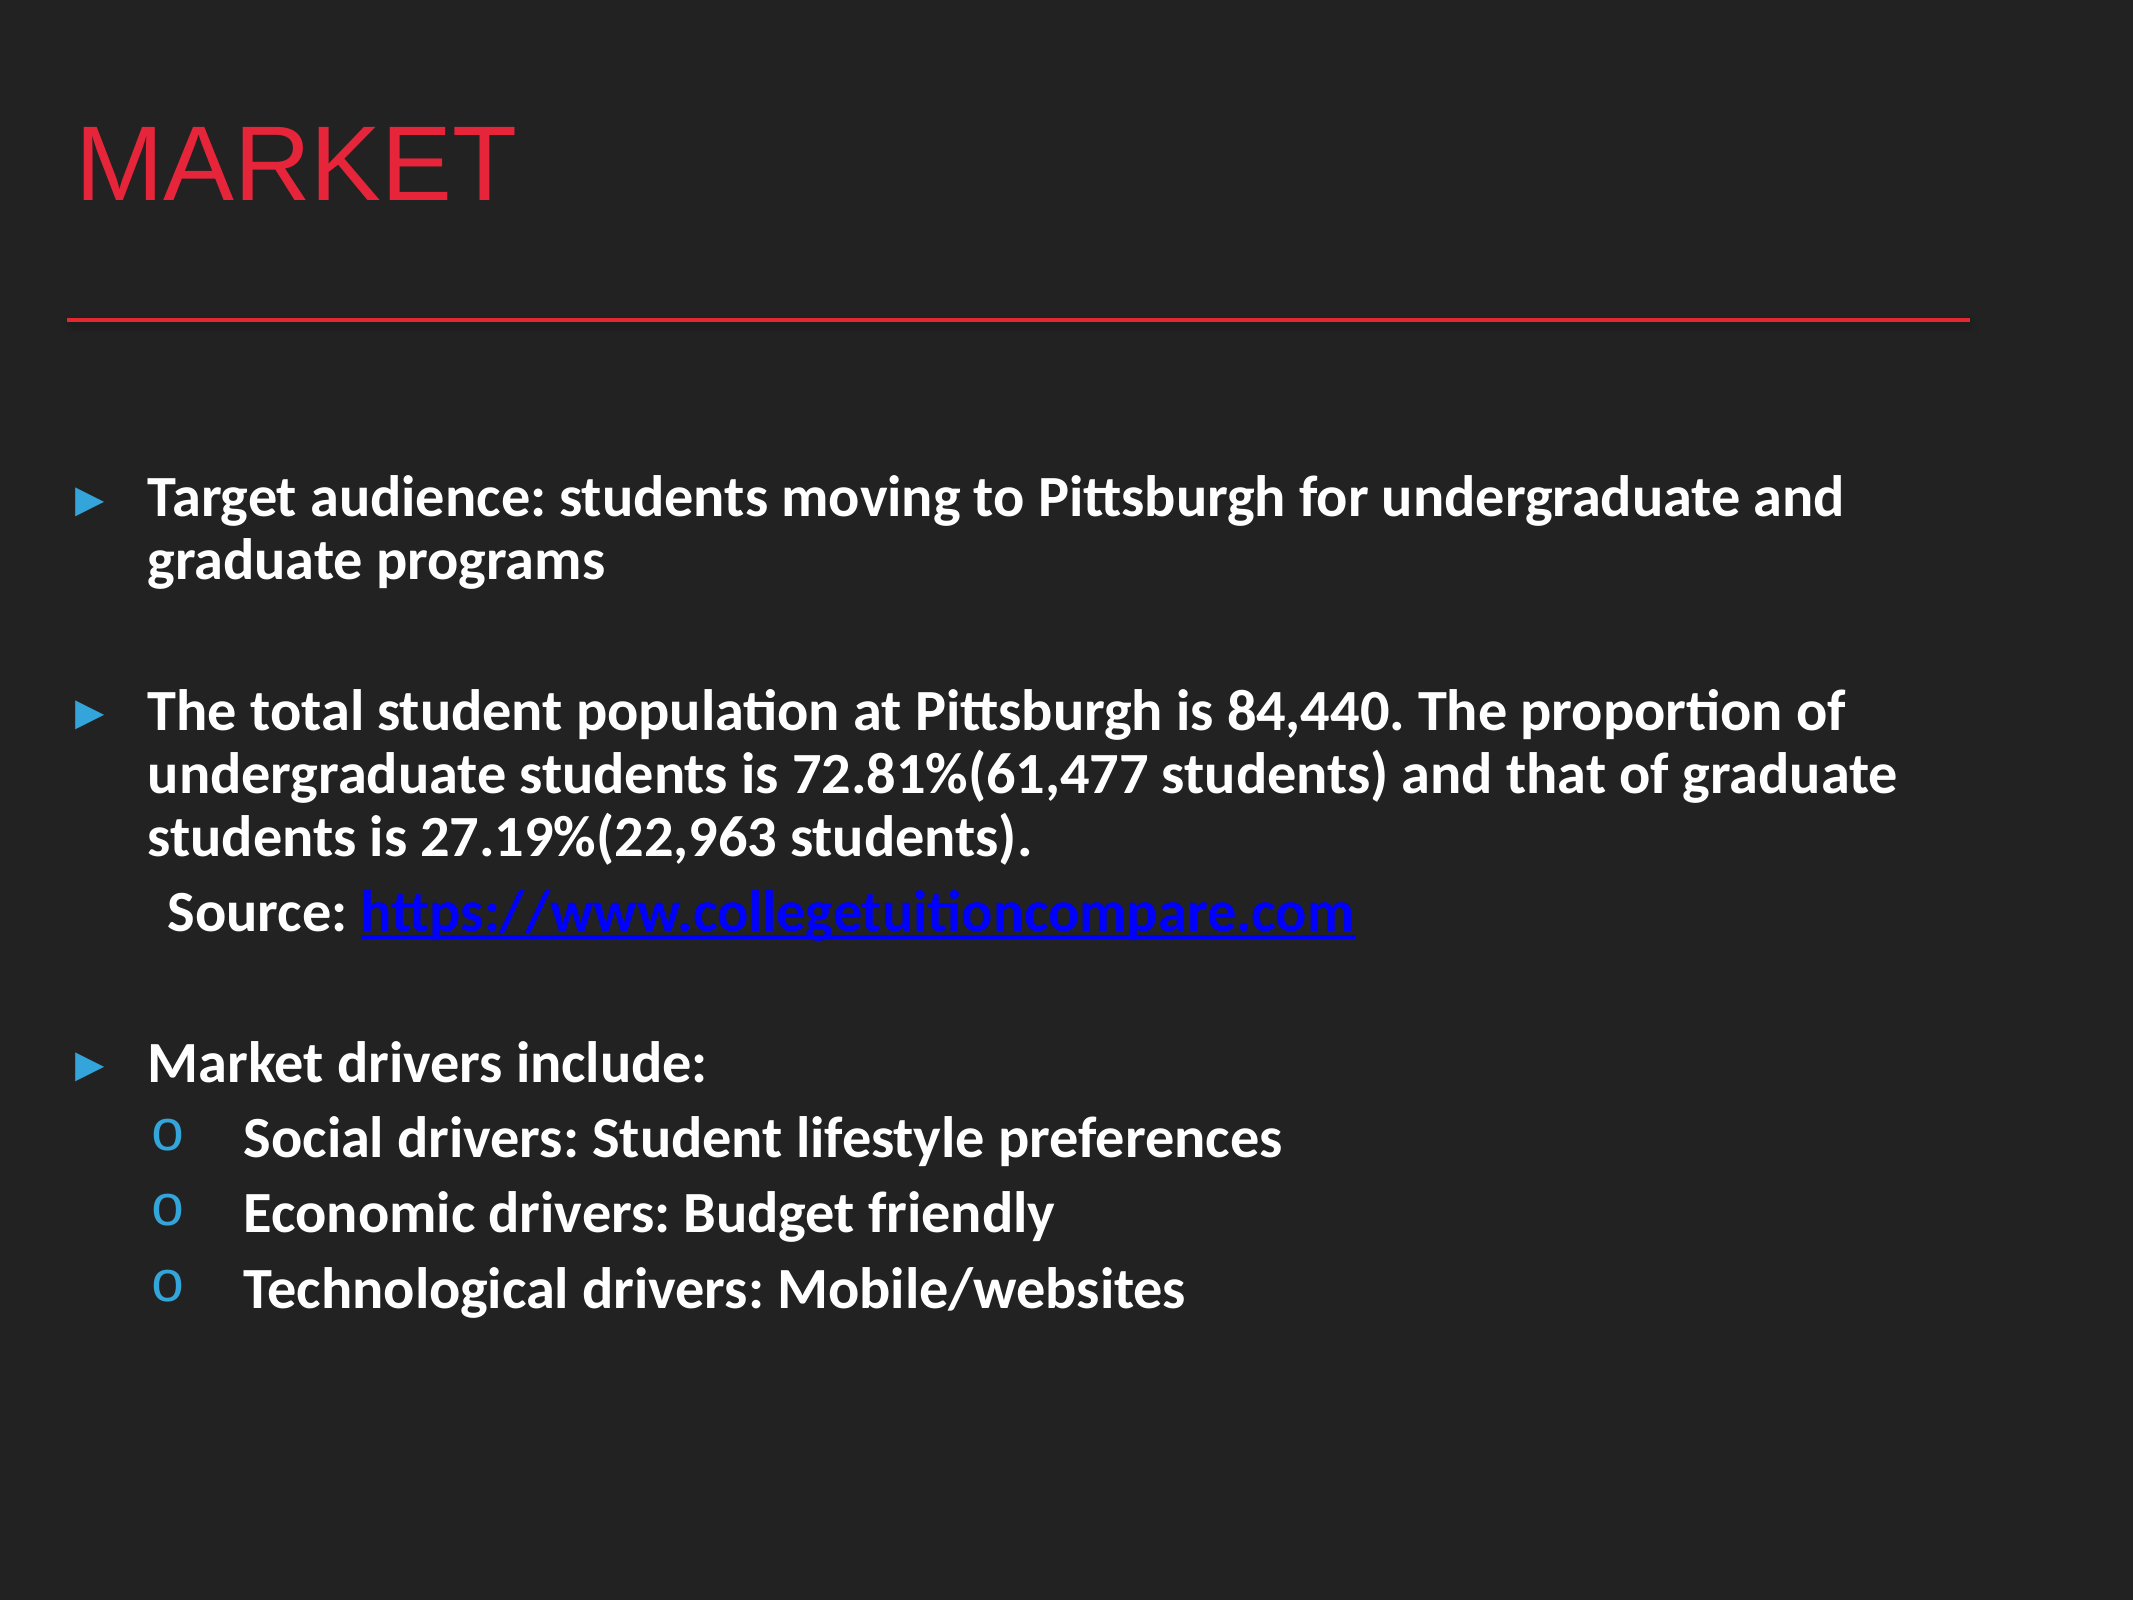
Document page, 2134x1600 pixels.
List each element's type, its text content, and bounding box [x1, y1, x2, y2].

title MARKET [66, 110, 2067, 230]
list Target audience: students moving to Pittsburgh for undergraduate and graduate programs The total student population at Pittsburgh is 84,440. The proportion of undergraduate students is 72.81%(61,477 students) and that of graduate students is 27.19%(22,963 students). Source: https://www.collegetuitioncompare.com Market drivers include: Social drivers: Student lifestyle preferences Economic drivers: Budget friendly Technological drivers: Mobile/websites [66, 385, 2067, 1388]
